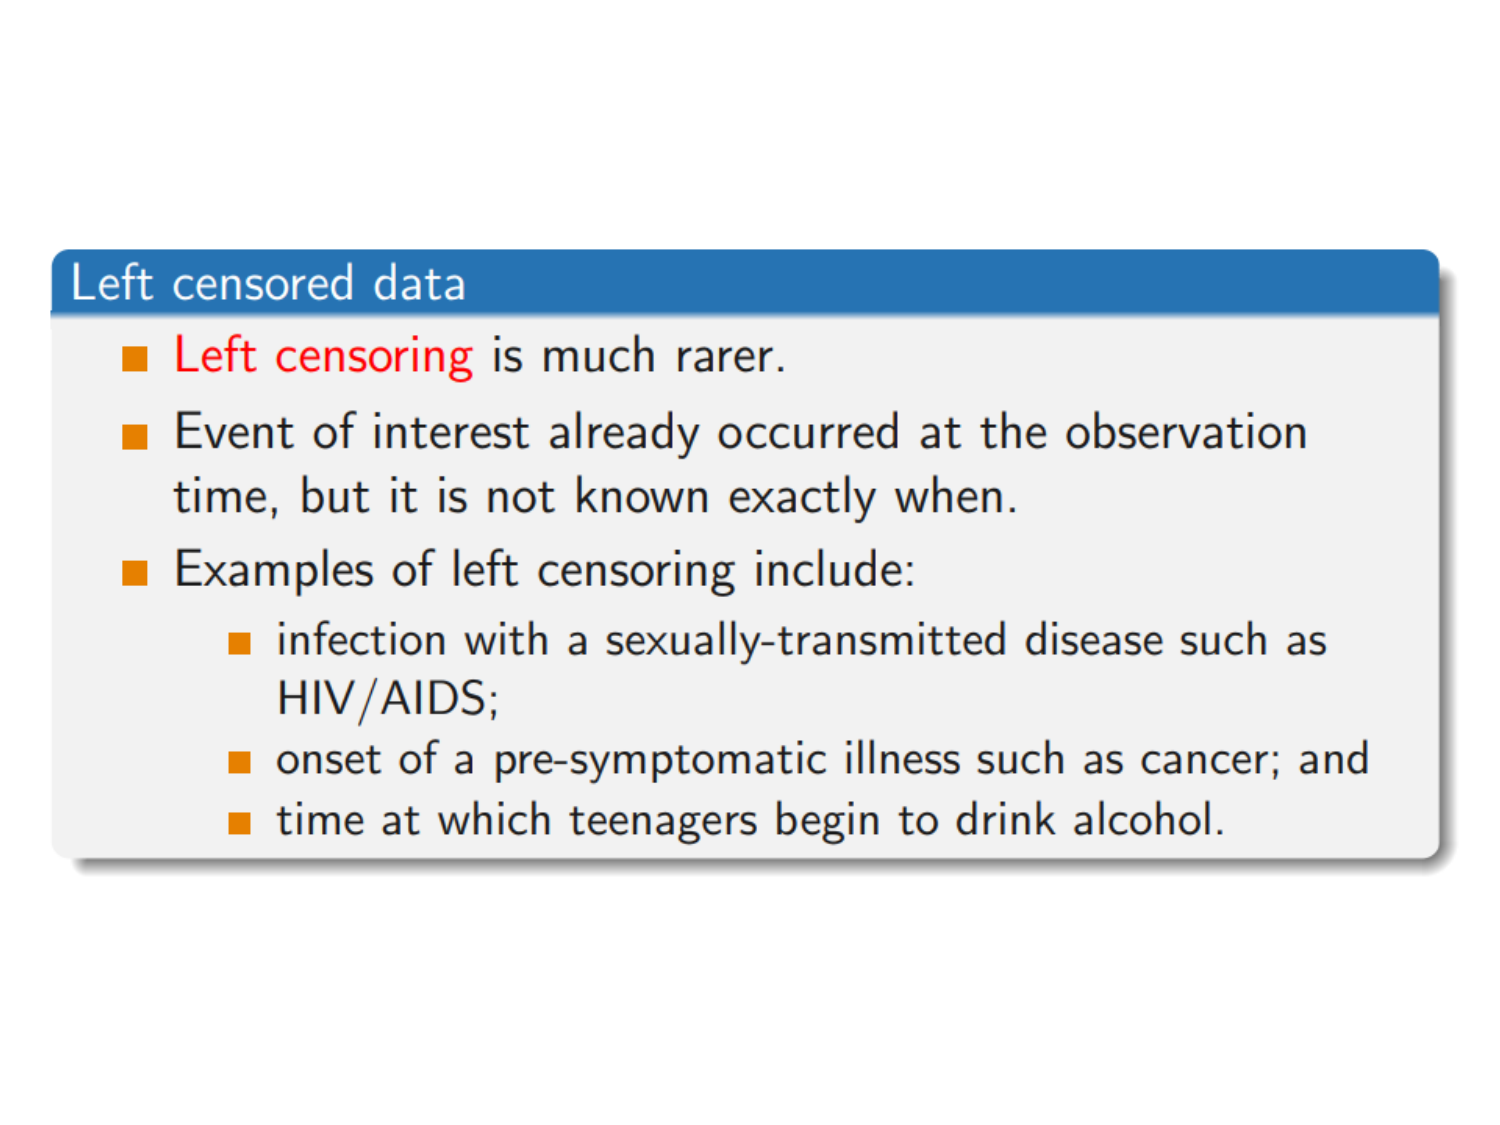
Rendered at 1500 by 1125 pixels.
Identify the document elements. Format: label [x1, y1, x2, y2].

picture [20, 148, 1480, 977]
